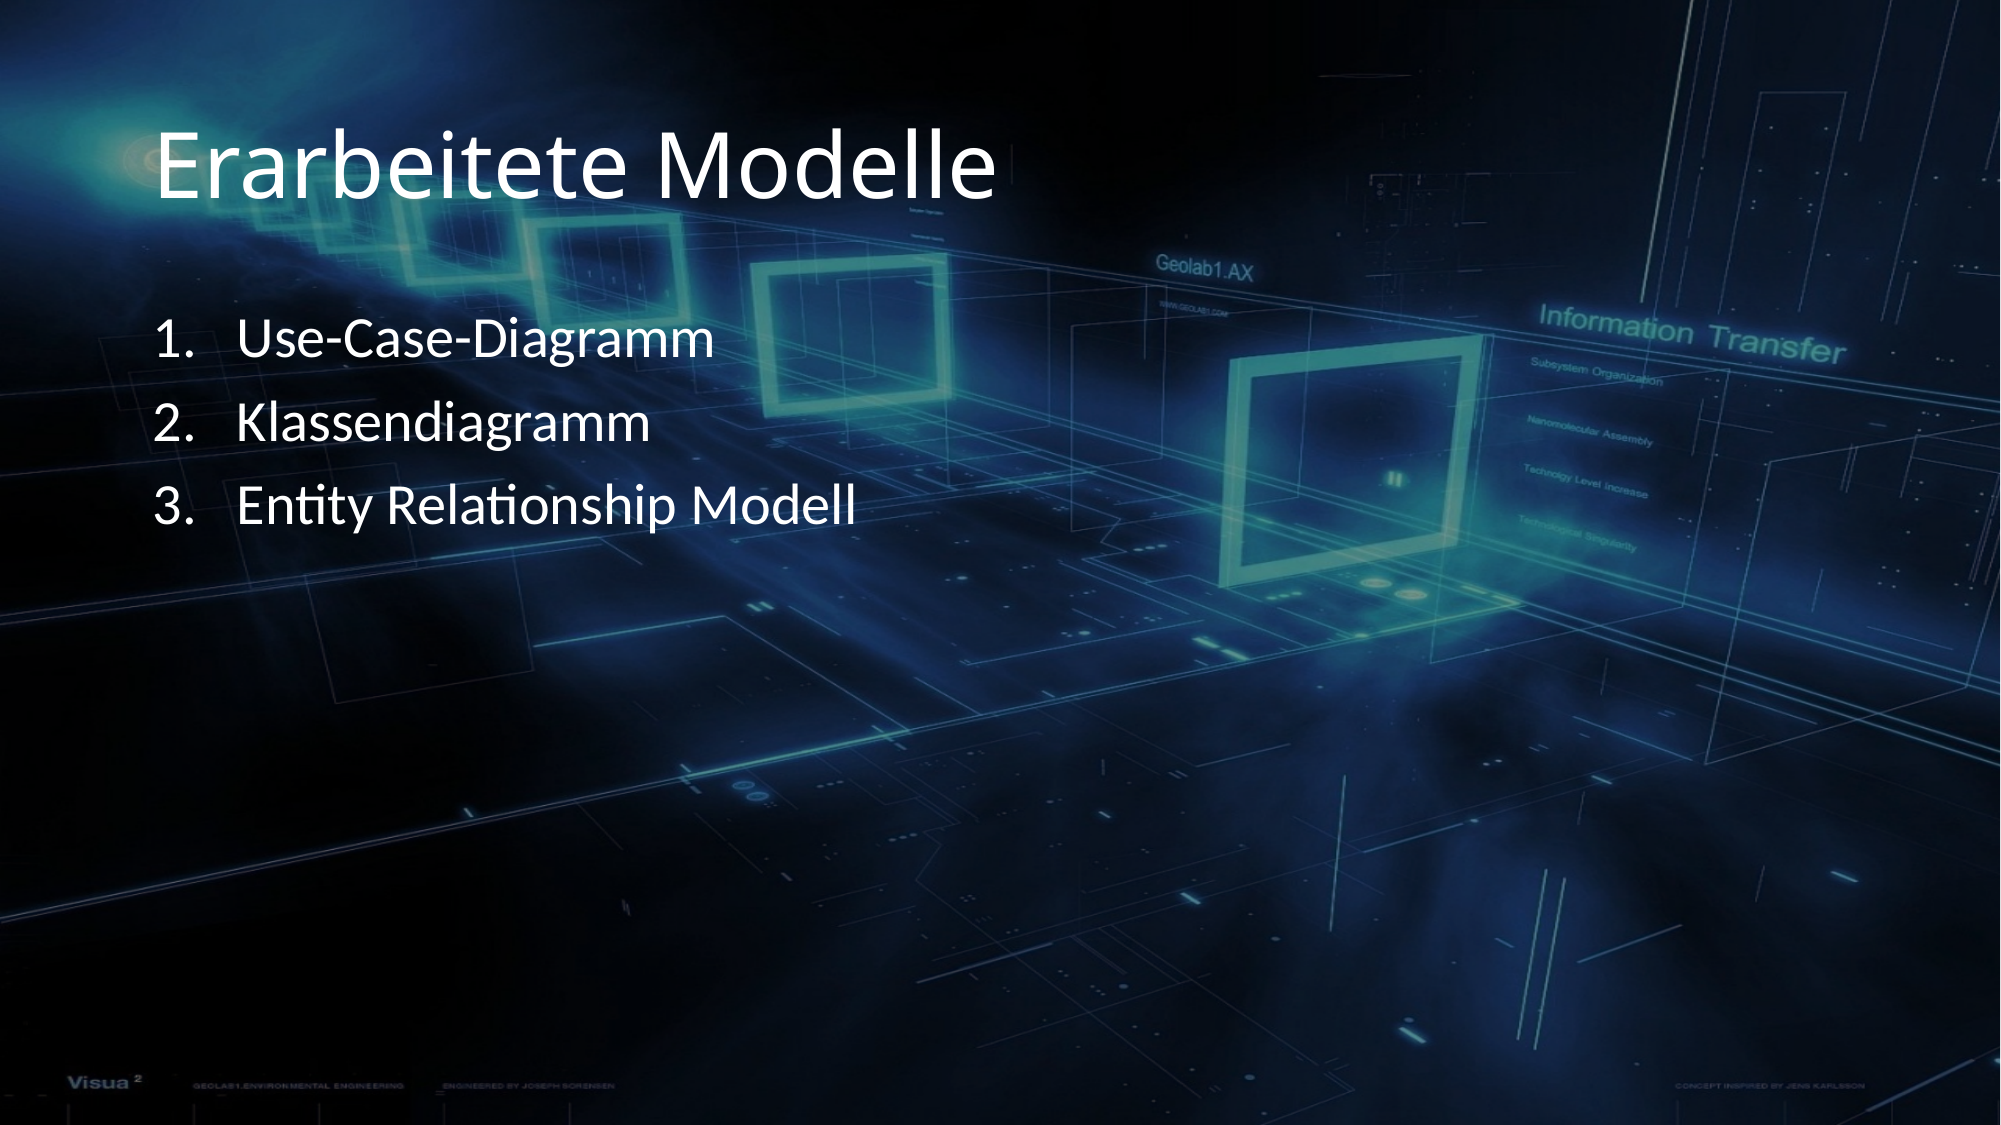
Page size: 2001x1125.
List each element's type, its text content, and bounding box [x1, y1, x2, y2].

list Use-Case-Diagramm Klassendiagramm Entity Relationship Modell [137, 299, 1863, 1014]
picture [0, 0, 2001, 1125]
title Erarbeitete Modelle [137, 59, 1863, 278]
